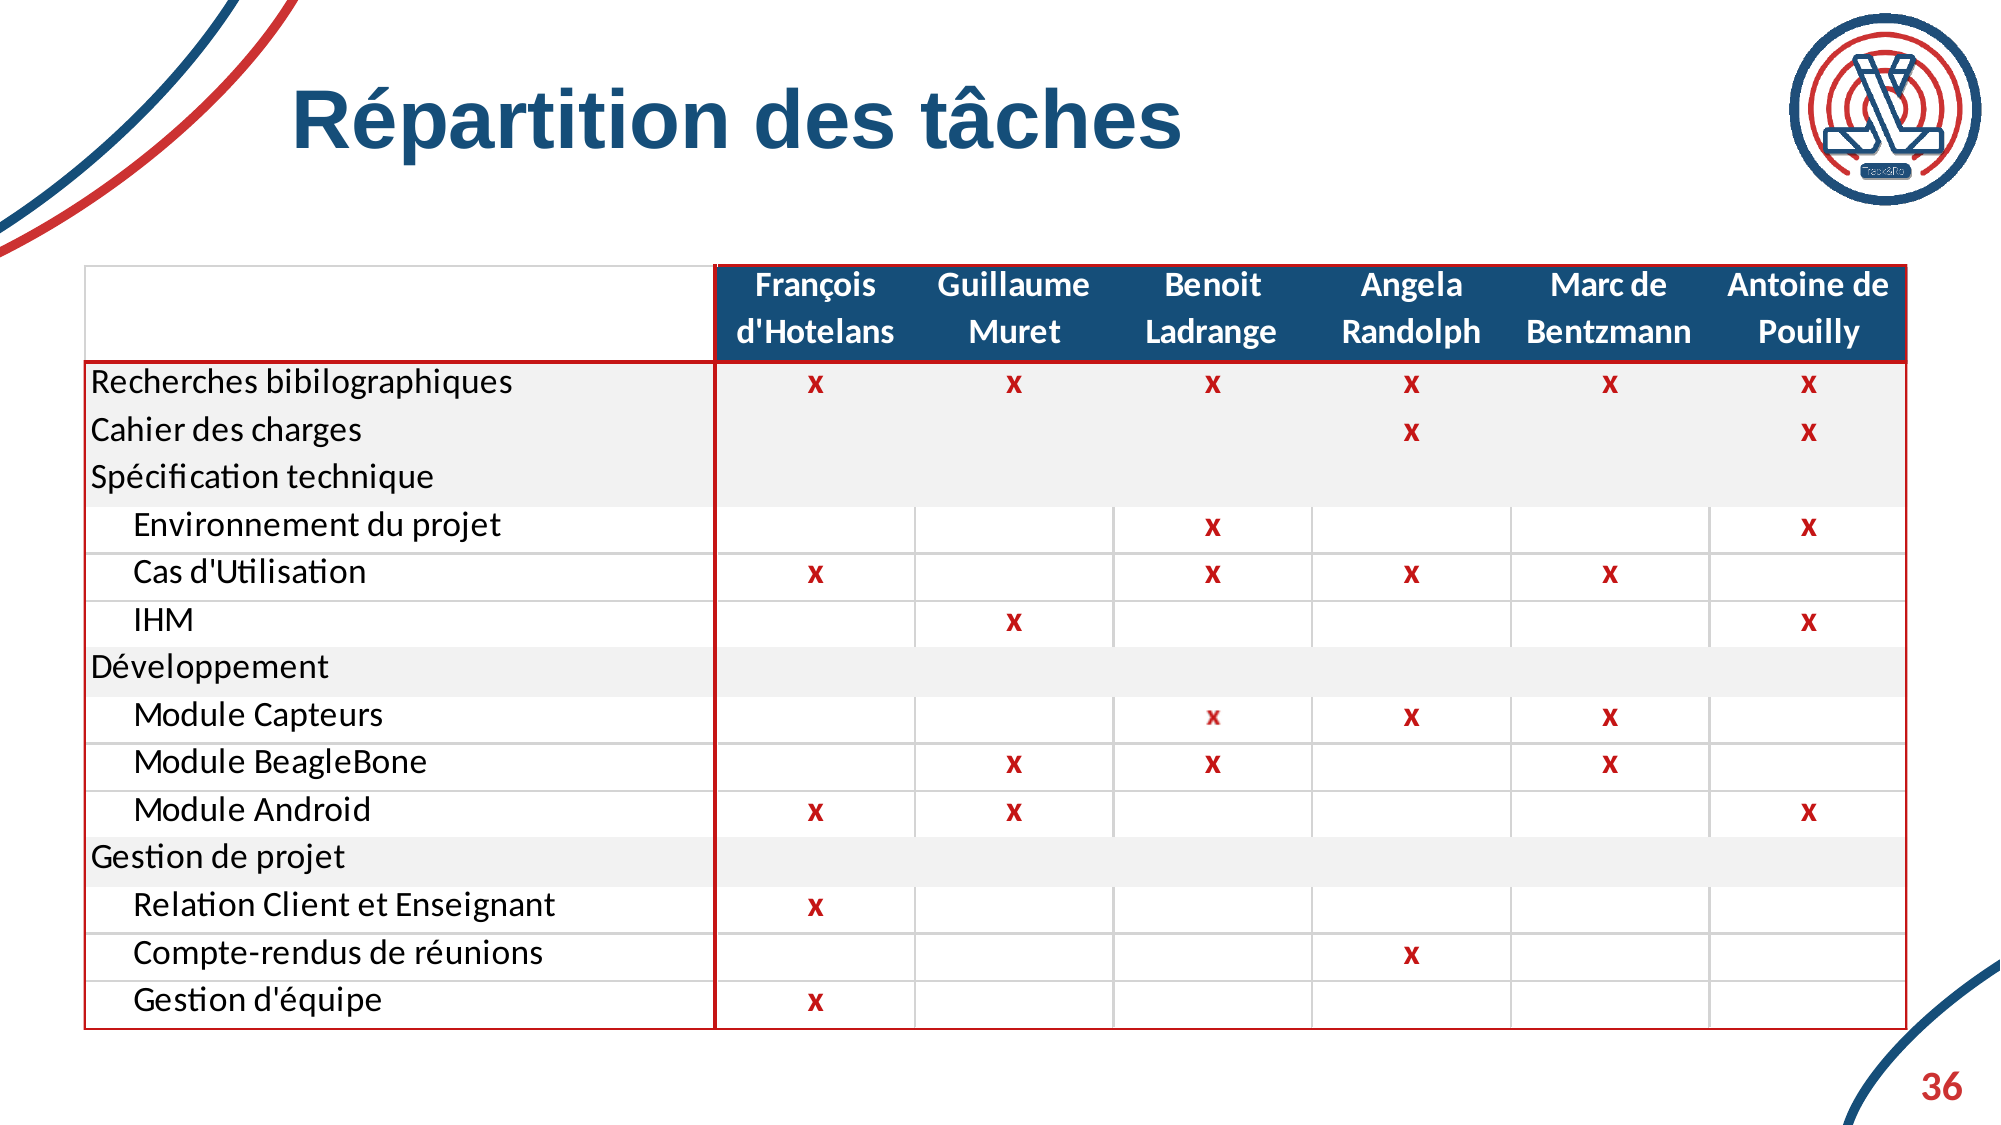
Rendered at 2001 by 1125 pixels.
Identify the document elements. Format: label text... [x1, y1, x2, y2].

picture [83, 264, 1917, 1034]
text_box 36 [1893, 1042, 1991, 1125]
picture [1784, 8, 1986, 210]
text_box Répartition des tâches [277, 57, 1322, 173]
text_box [0, 0, 235, 229]
text_box [0, 0, 294, 254]
text_box [1903, 963, 2000, 1125]
text_box [1846, 1052, 1893, 1125]
